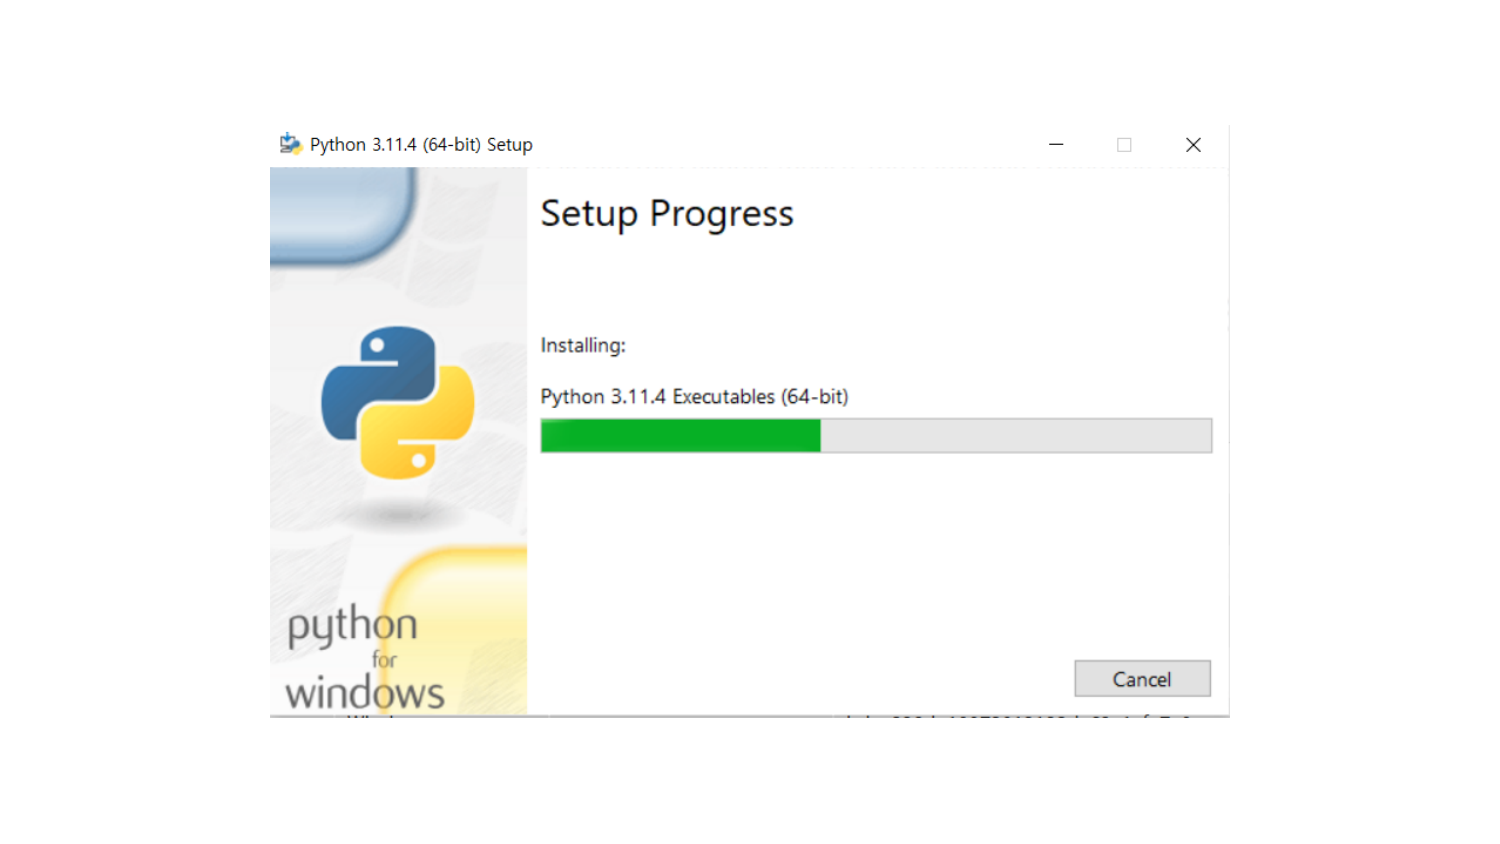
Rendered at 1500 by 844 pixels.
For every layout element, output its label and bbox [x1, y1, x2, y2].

picture [270, 125, 1230, 718]
